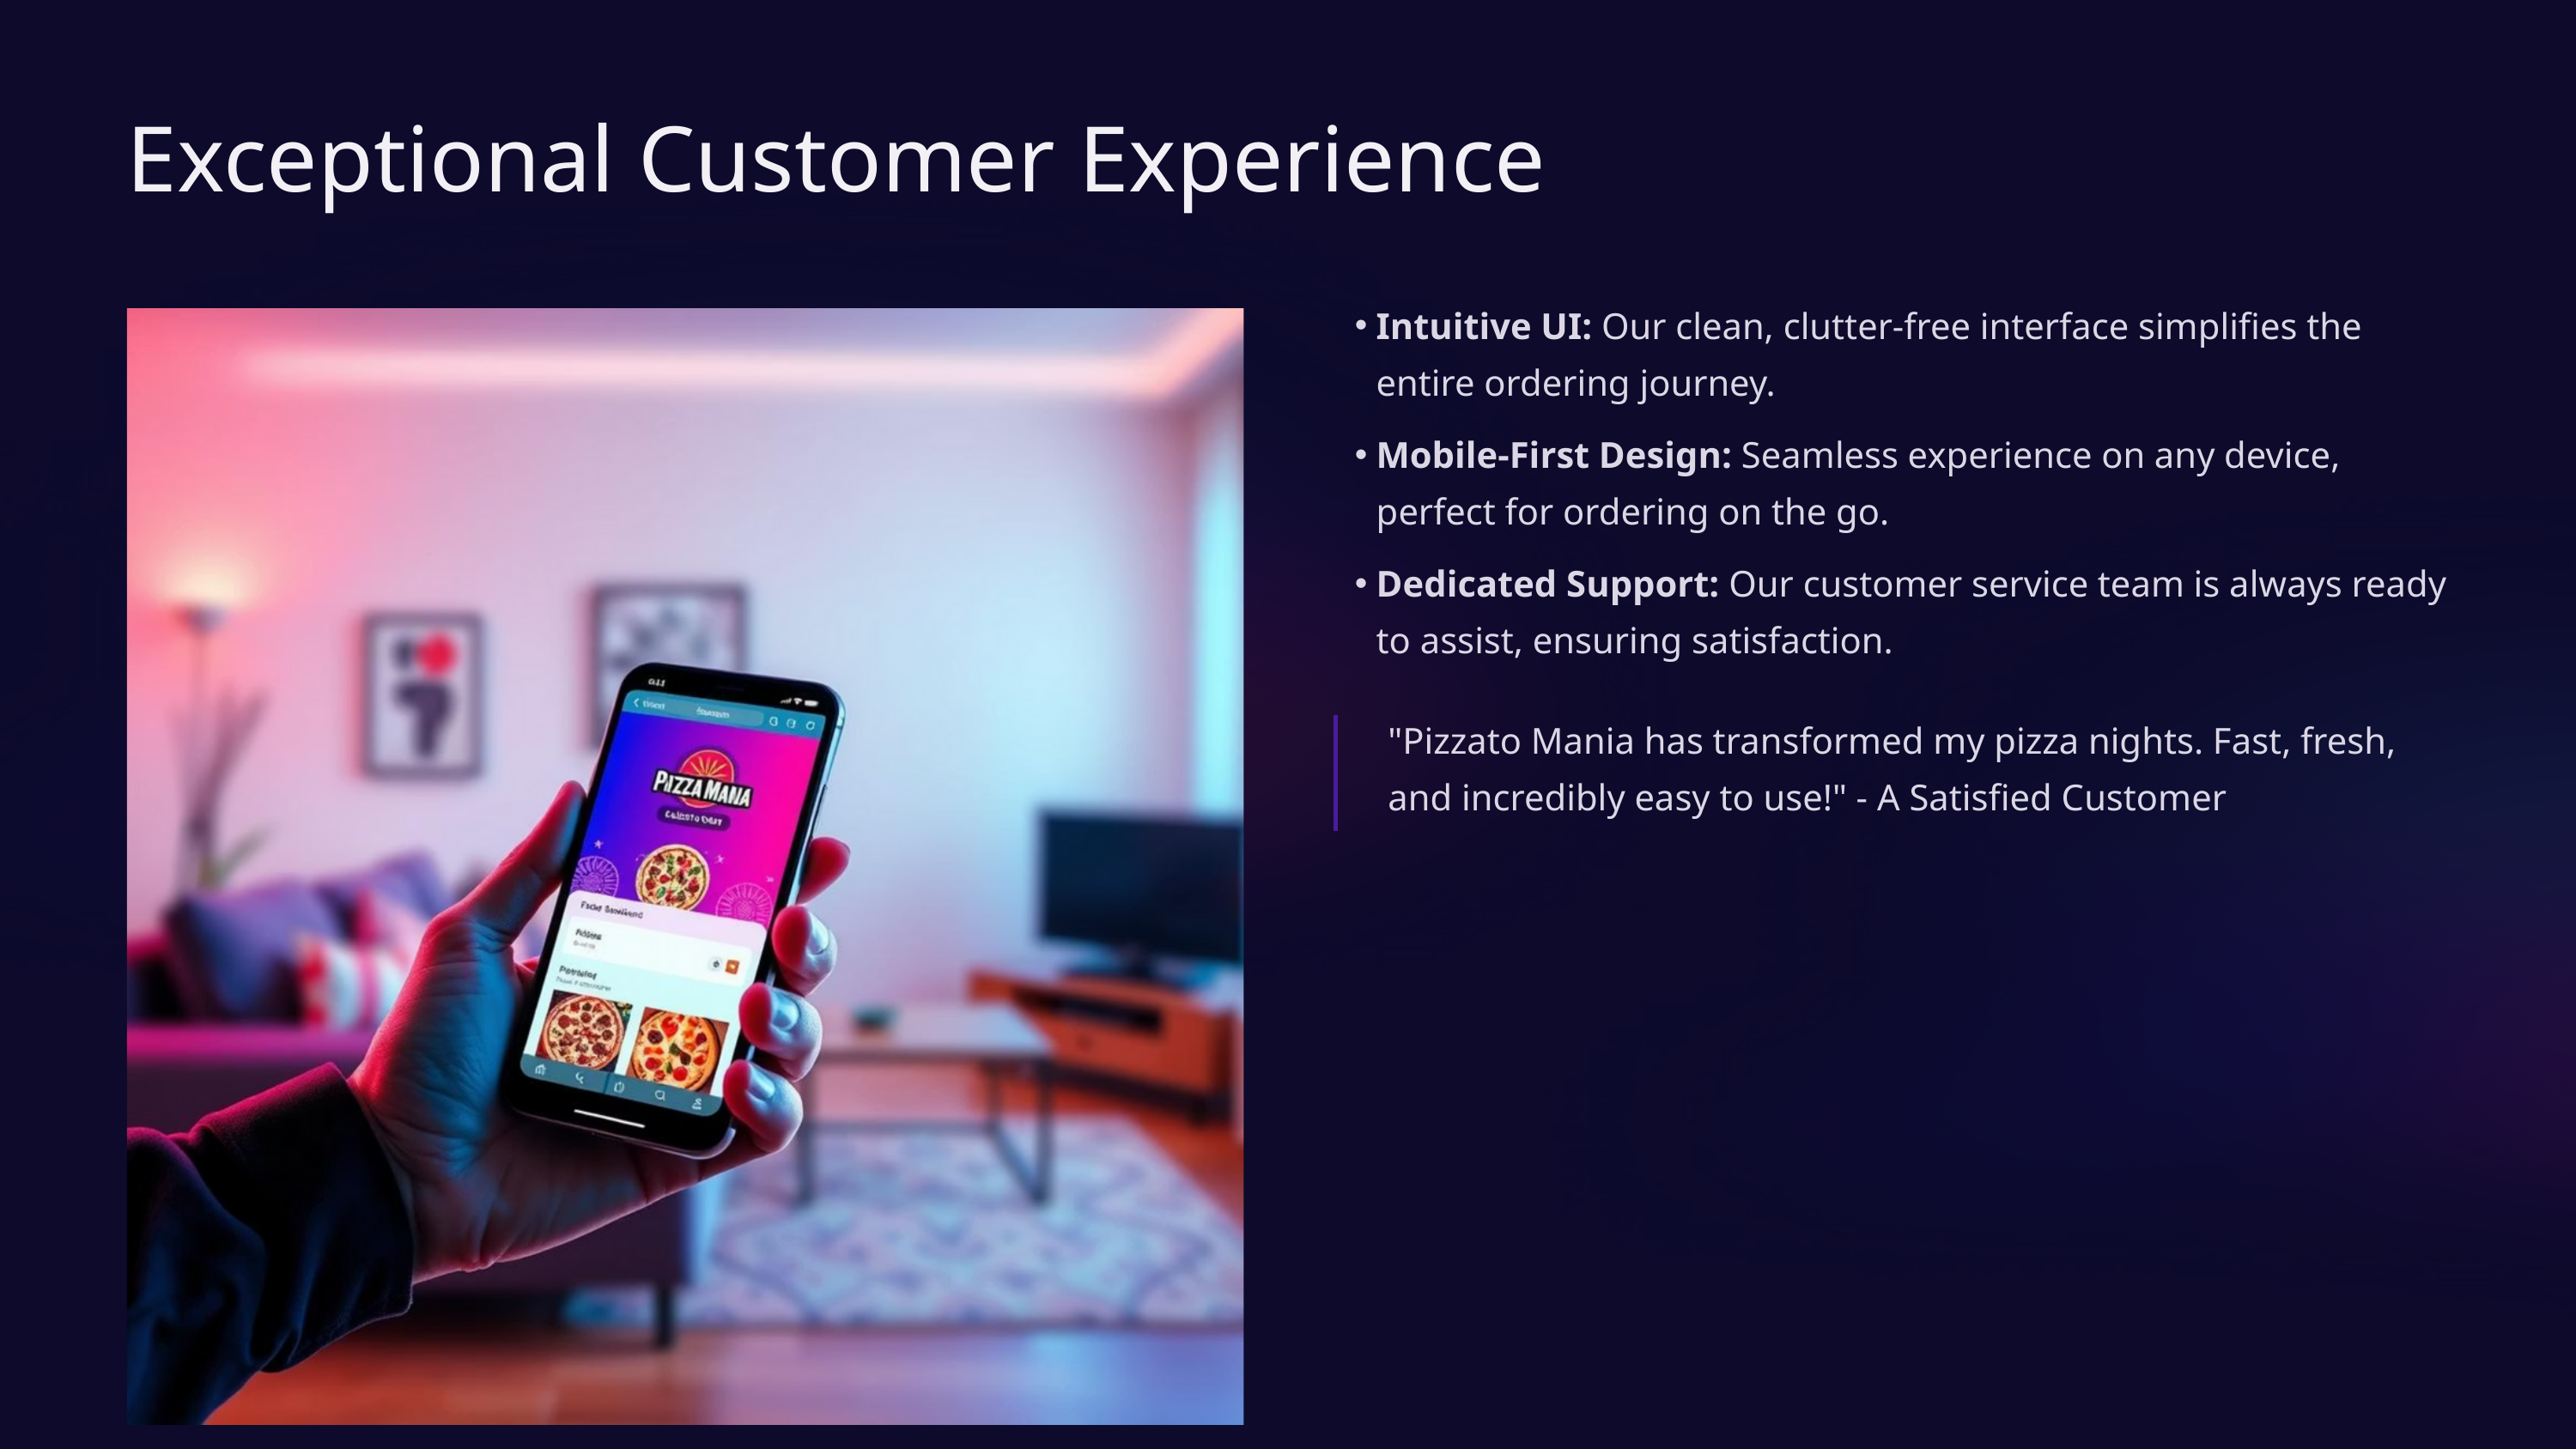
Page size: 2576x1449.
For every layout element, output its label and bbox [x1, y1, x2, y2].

text_box [1333, 714, 1339, 832]
text_box [0, 0, 2576, 1449]
text_box [126, 308, 1244, 1426]
